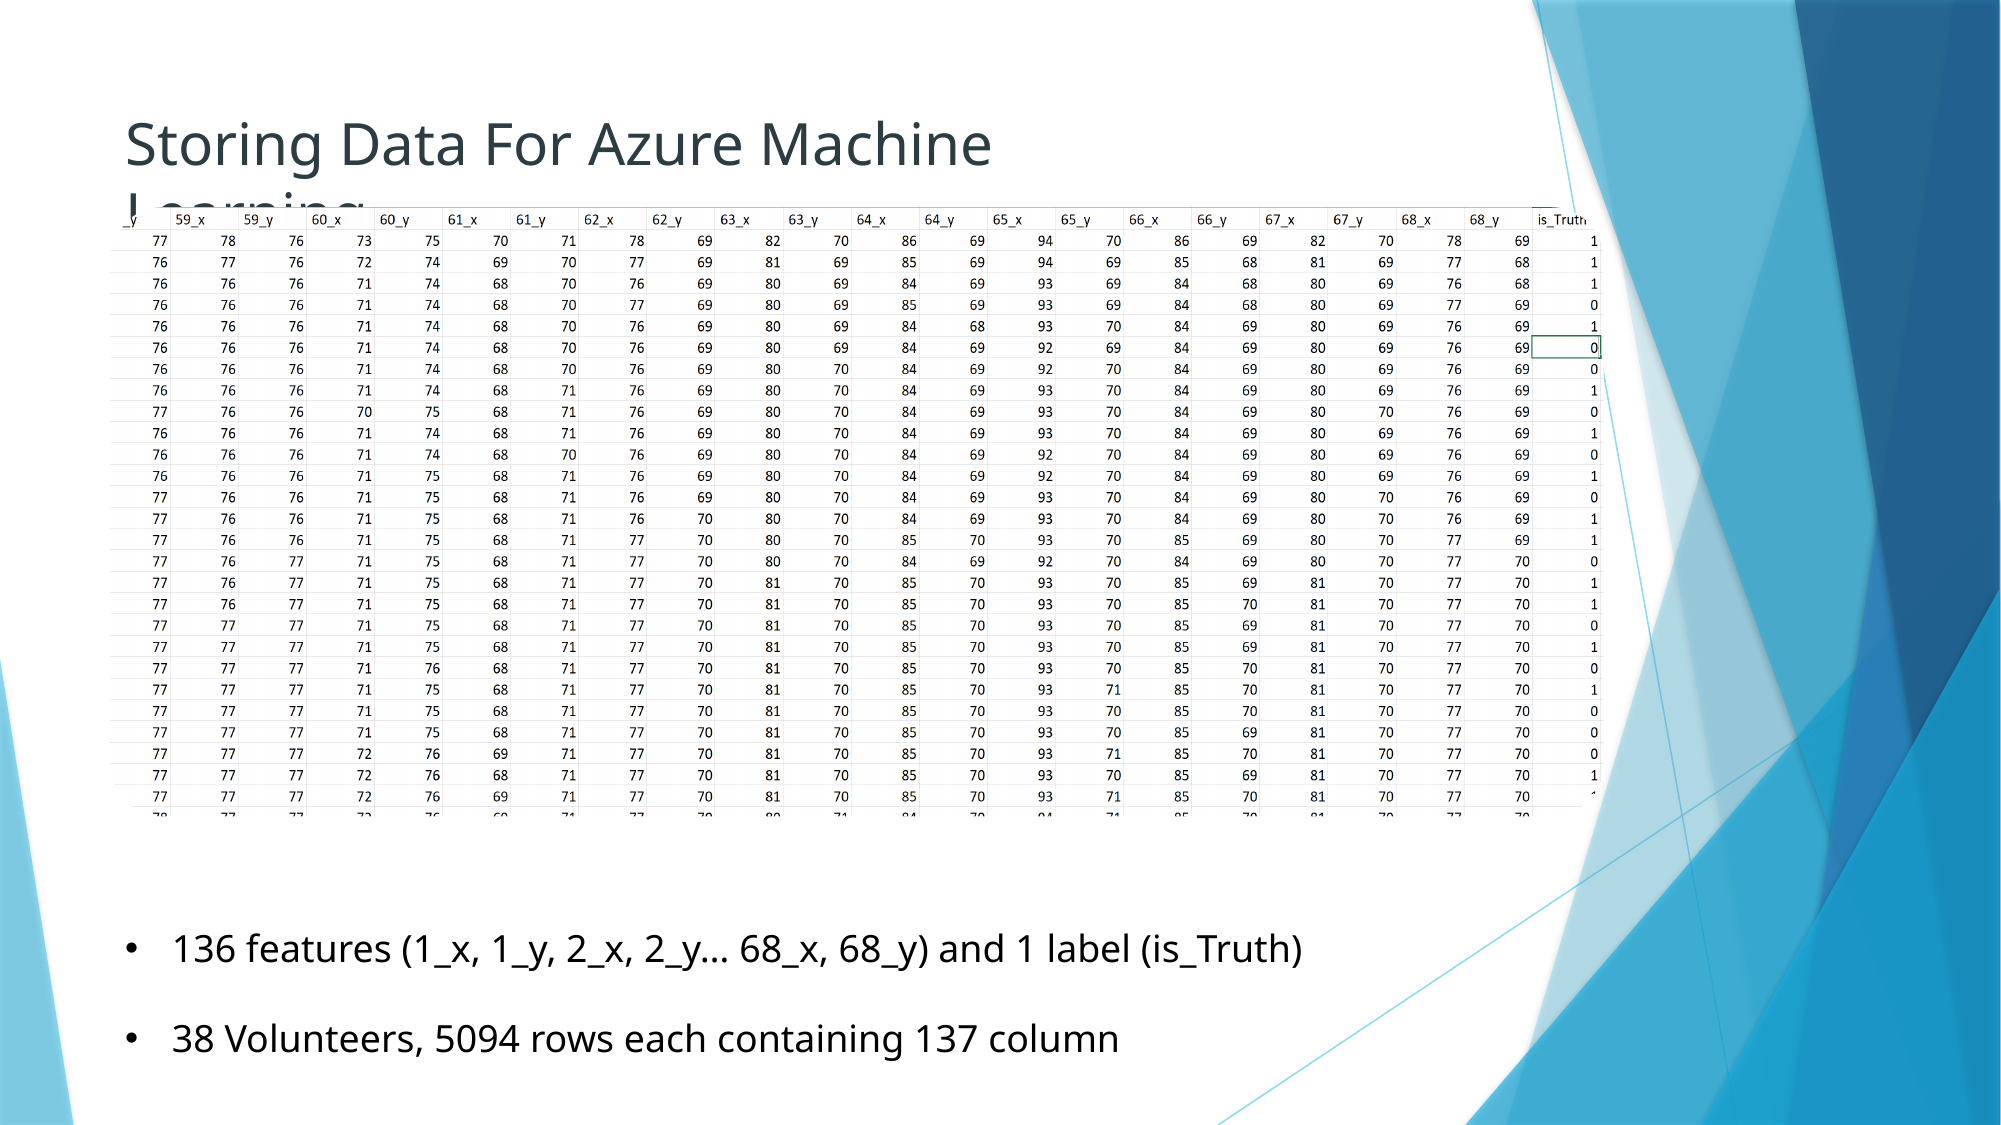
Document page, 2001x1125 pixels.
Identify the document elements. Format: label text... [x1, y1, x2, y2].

text_box 136 features (1_x, 1_y, 2_x, 2_y… 68_x, 68_y) and 1 label (is_Truth) 38 Volunteers, 5094 rows each containing 137 column [110, 917, 1646, 1068]
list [109, 206, 1605, 817]
text_box Storing Data For Azure Machine Learning [110, 100, 1259, 206]
